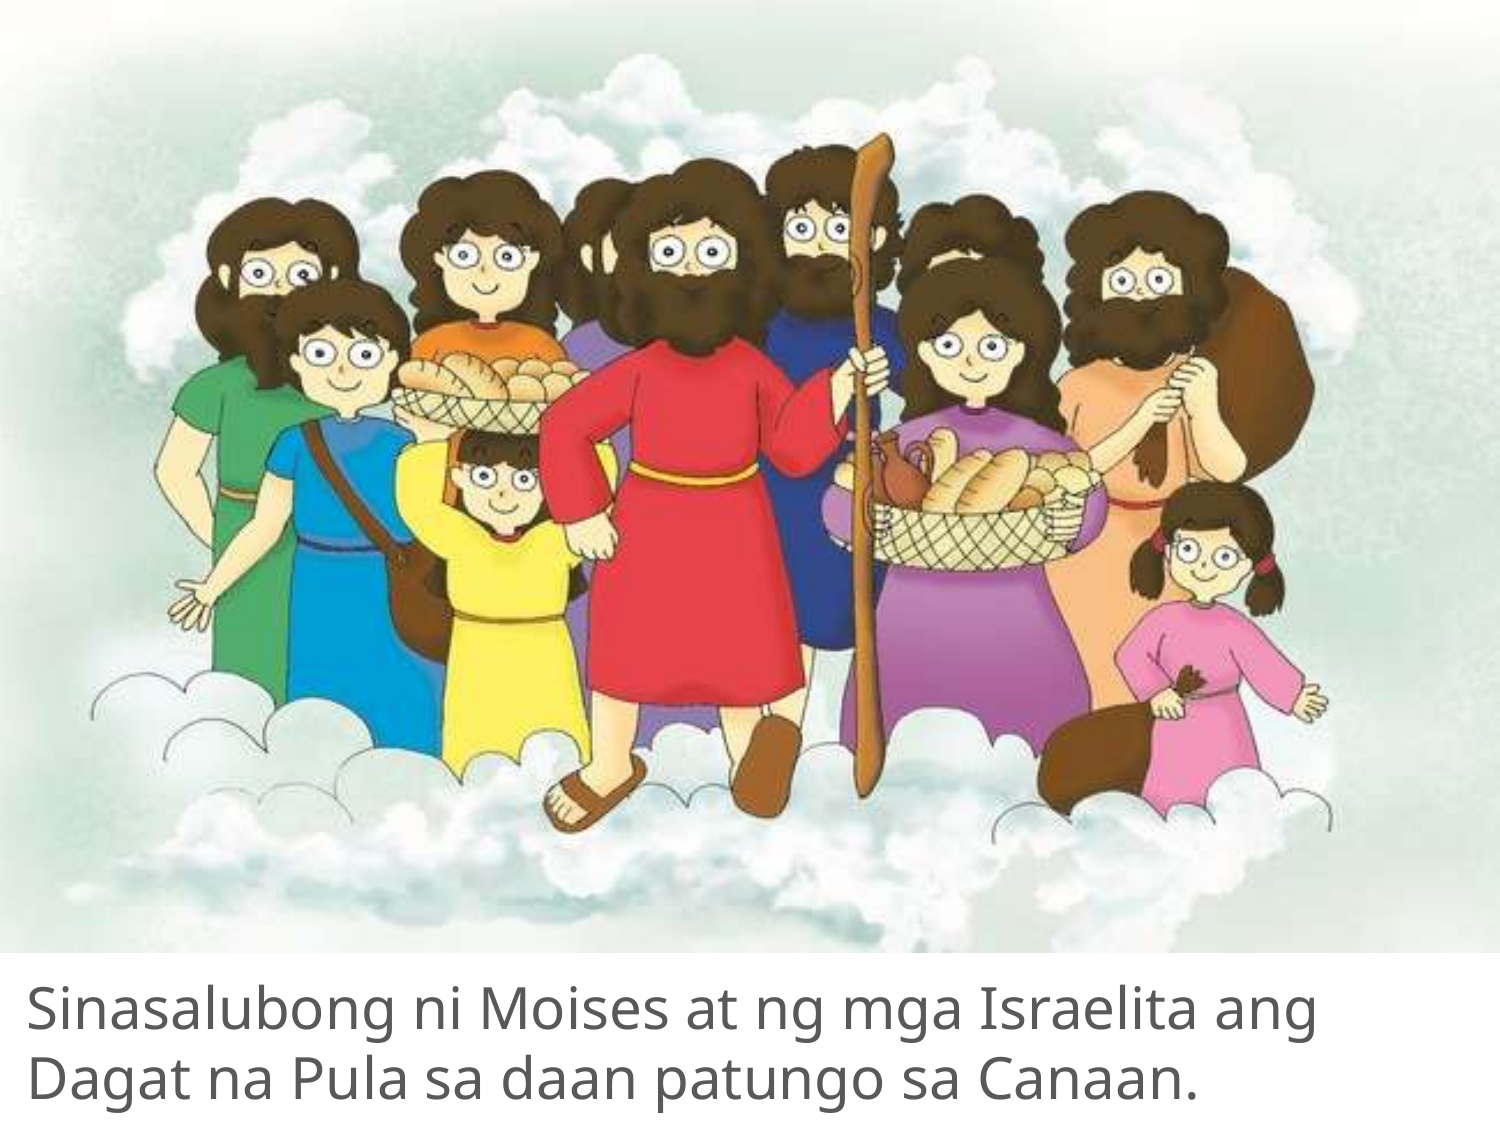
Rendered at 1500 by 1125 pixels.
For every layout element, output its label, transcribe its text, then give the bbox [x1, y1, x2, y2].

picture [0, 0, 1500, 953]
text_box Sinasalubong ni Moises at ng mga Israelita ang Dagat na Pula sa daan patungo sa Canaan. [11, 964, 1483, 1119]
